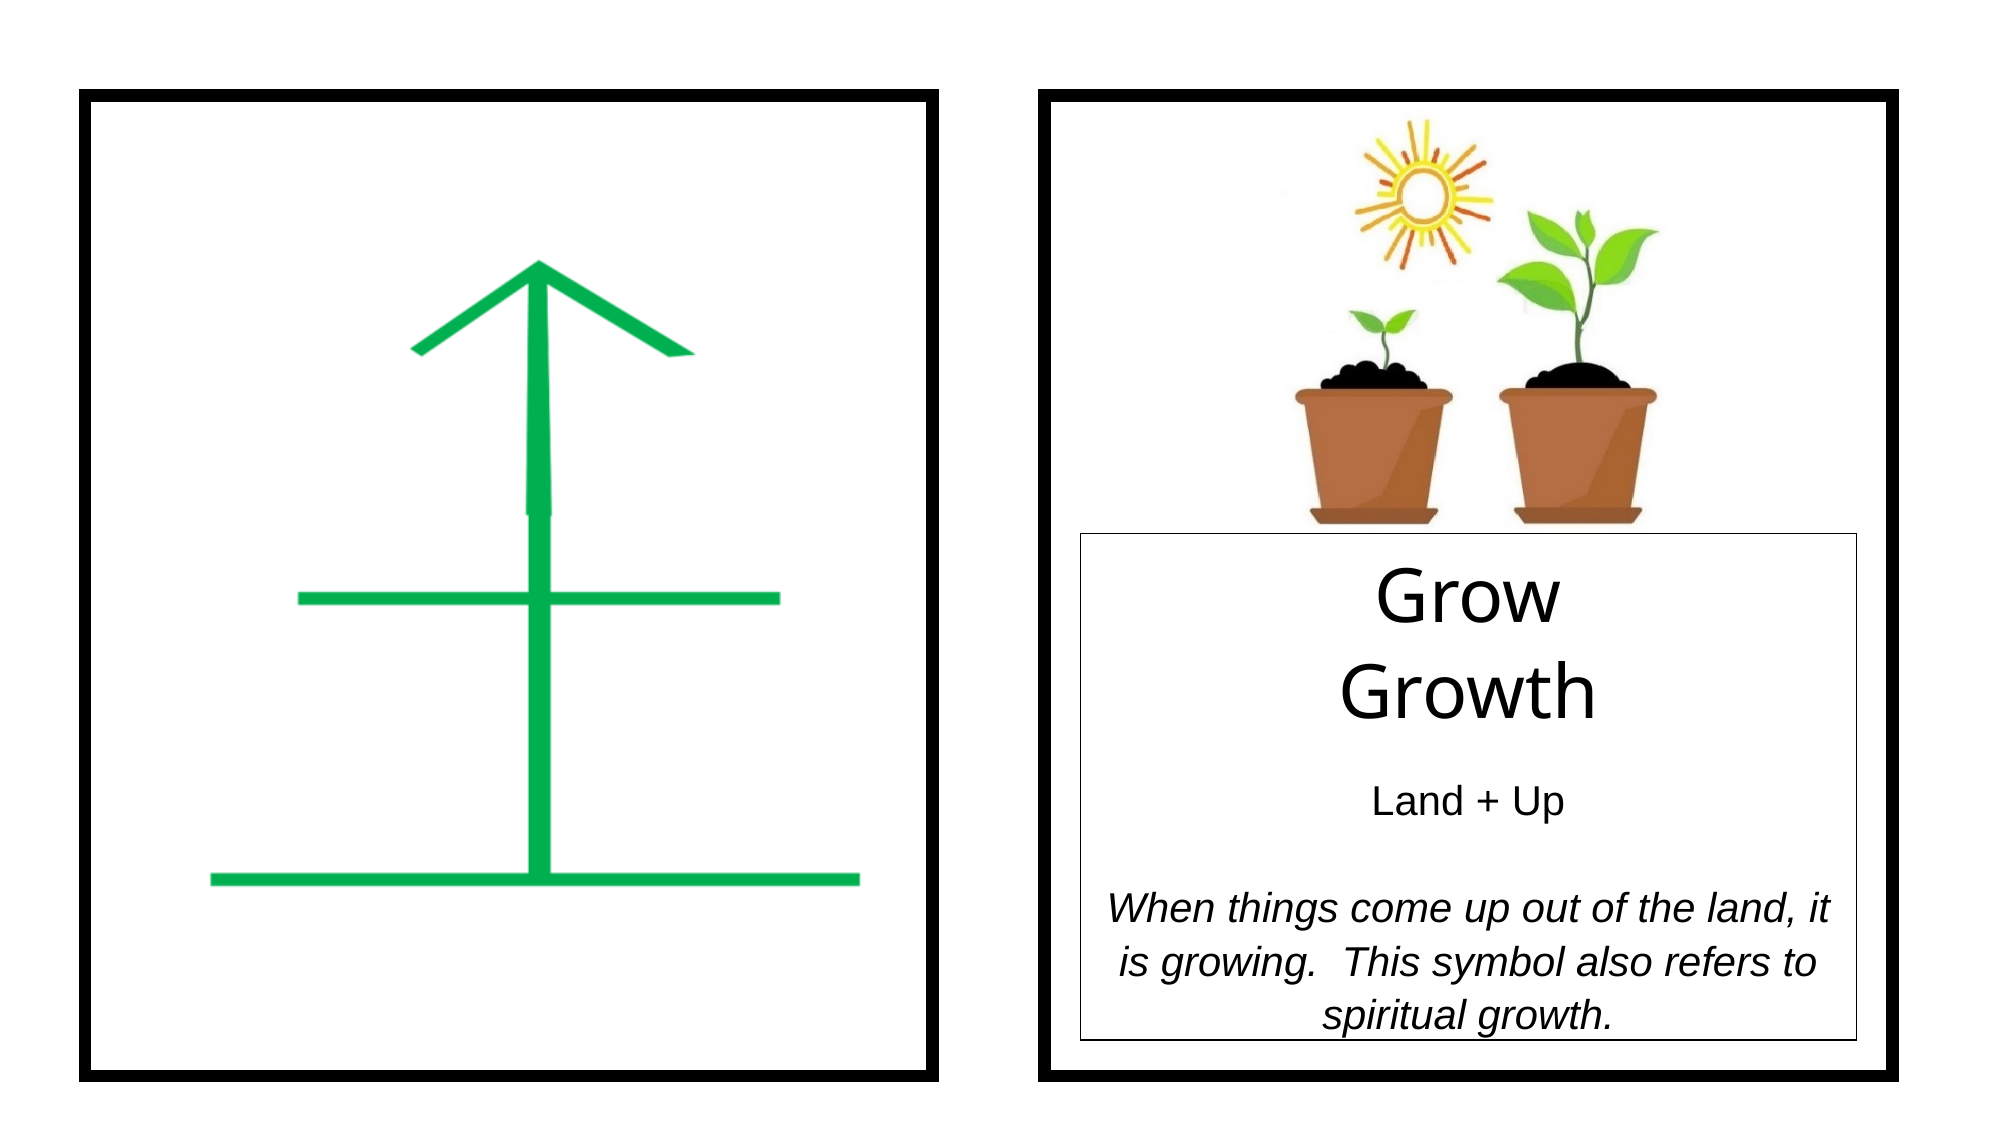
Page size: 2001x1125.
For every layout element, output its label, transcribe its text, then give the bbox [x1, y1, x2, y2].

picture [198, 230, 883, 928]
text_box [1044, 95, 1893, 1077]
text_box Grow Growth Land + Up When things come up out of the land, it is growing. This symbol also refers to spiritual growth. [1080, 533, 1857, 1041]
picture [1254, 110, 1683, 534]
text_box [84, 95, 934, 1077]
